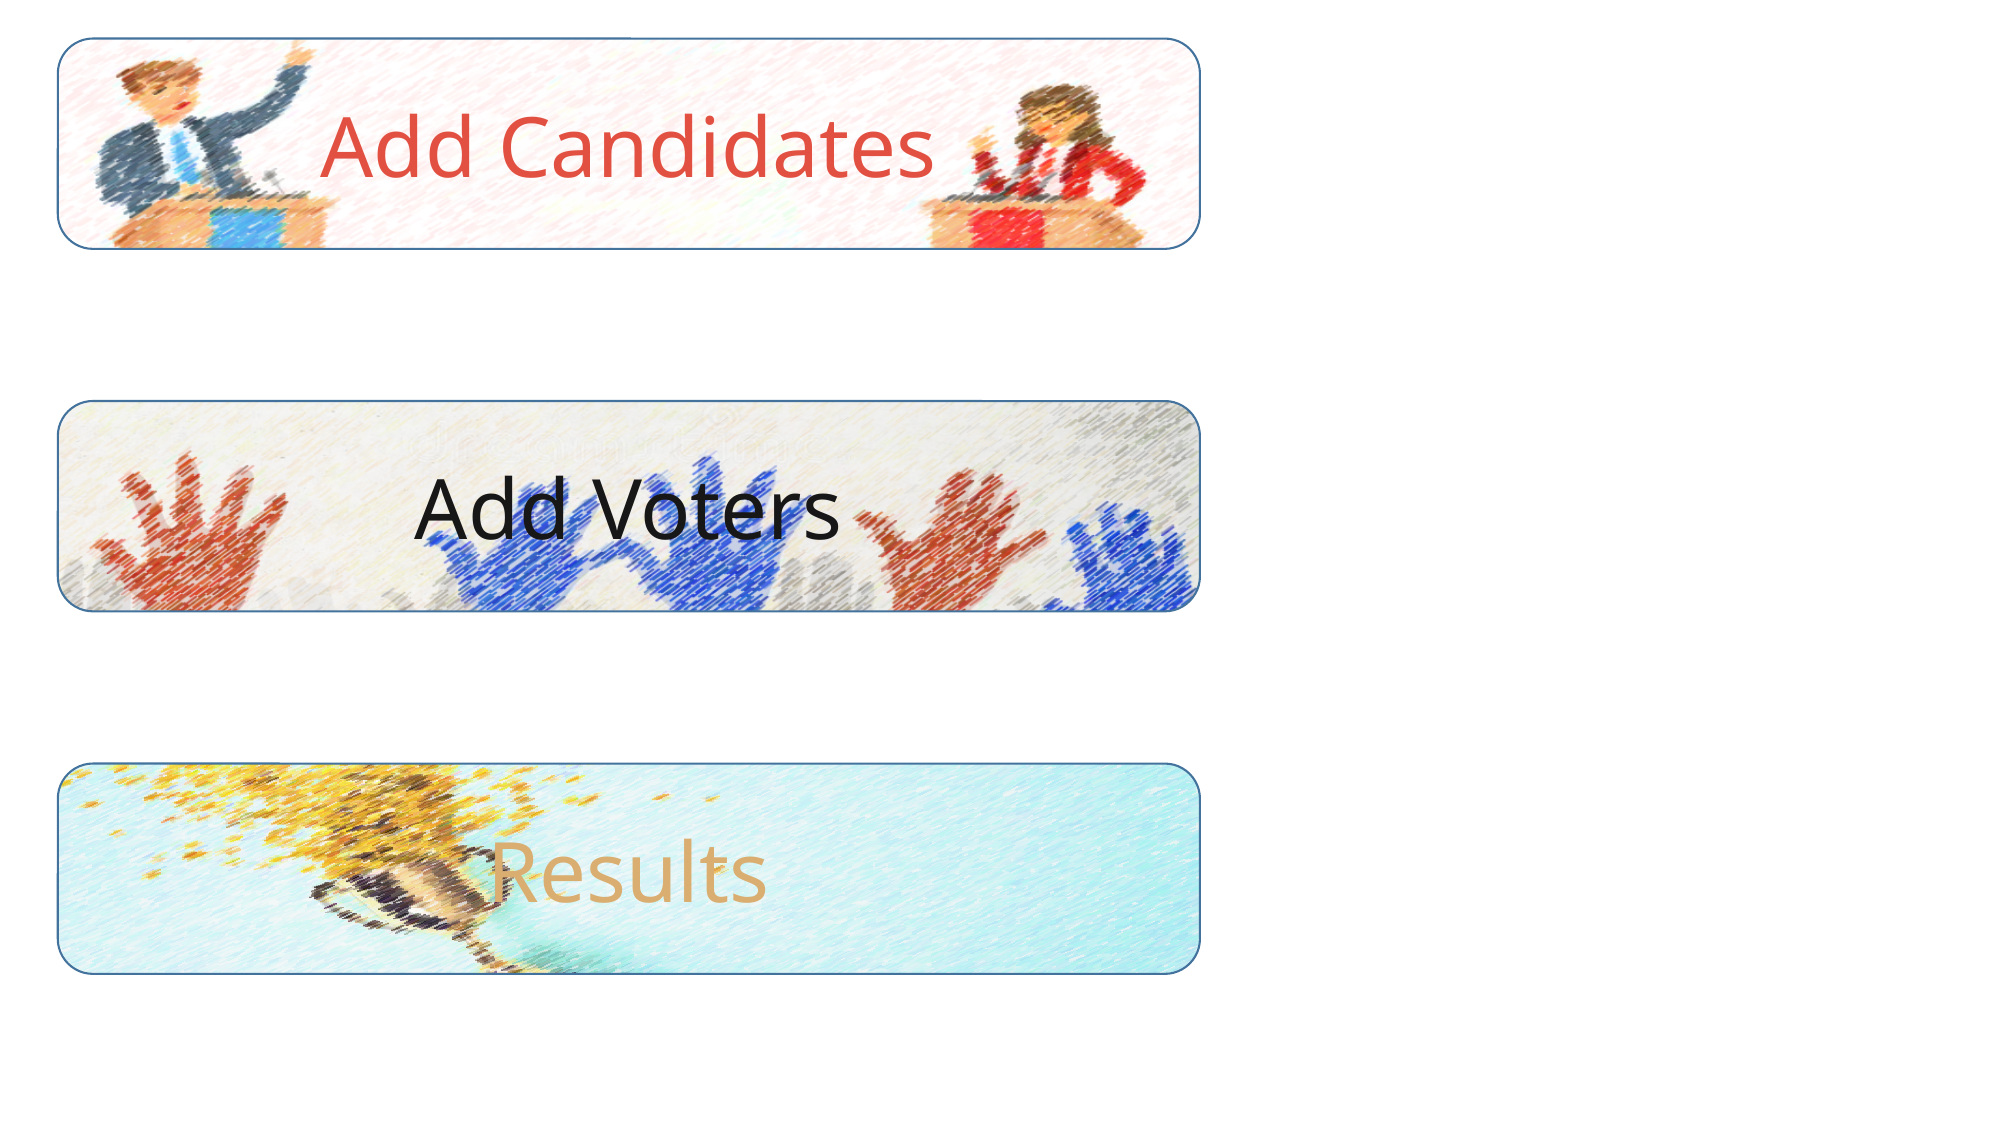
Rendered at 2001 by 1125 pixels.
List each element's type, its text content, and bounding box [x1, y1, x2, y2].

text_box Results [56, 762, 1201, 975]
text_box Add Candidates [56, 37, 1201, 250]
text_box Add Voters [56, 399, 1201, 613]
